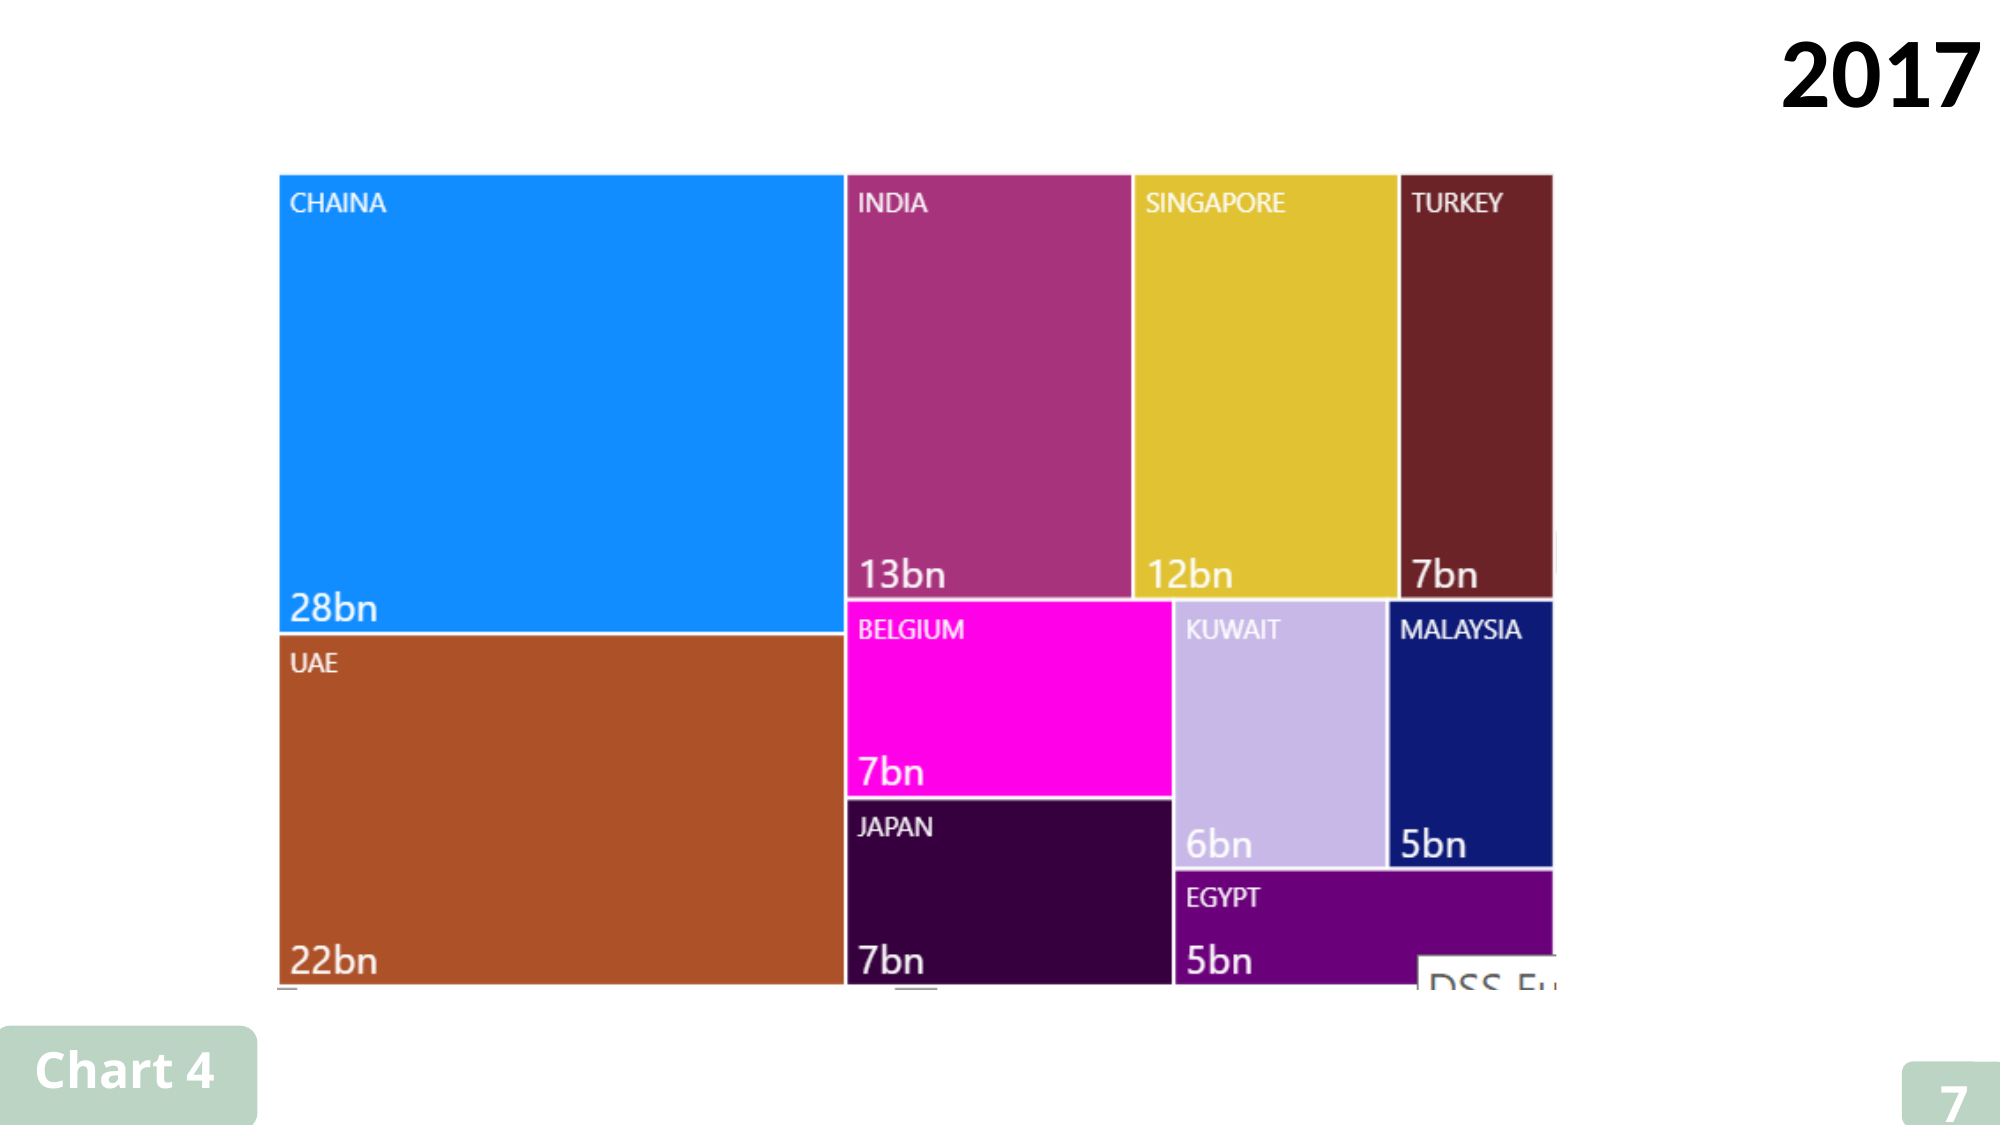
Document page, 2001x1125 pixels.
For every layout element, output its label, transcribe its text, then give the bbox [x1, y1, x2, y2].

text_box Chart 4 [0, 1024, 259, 1125]
text_box 7 [1900, 1060, 2000, 1125]
picture [277, 170, 1557, 990]
text_box 2017 [1765, 0, 1999, 135]
